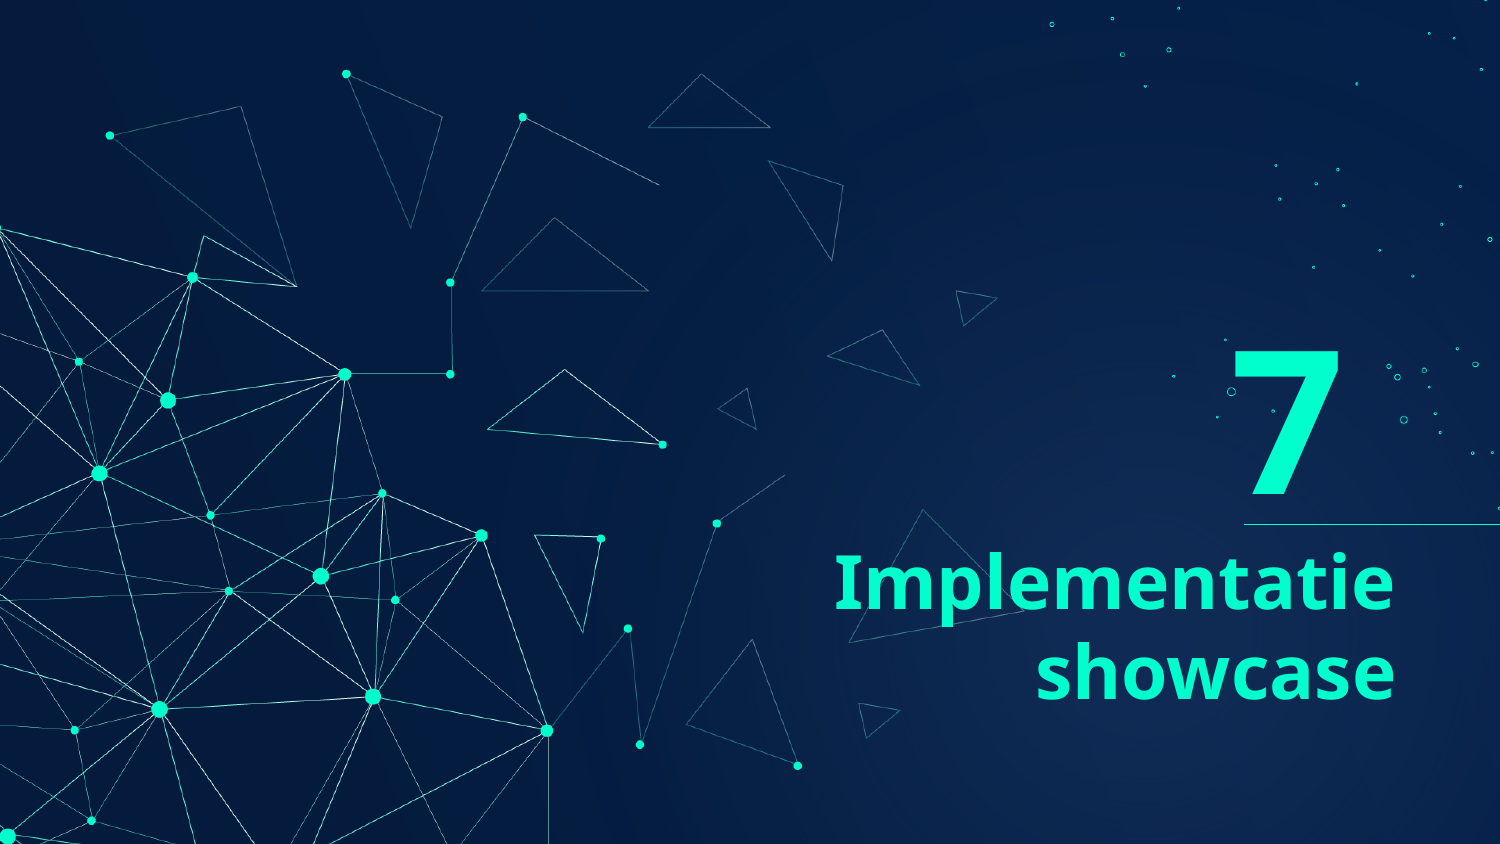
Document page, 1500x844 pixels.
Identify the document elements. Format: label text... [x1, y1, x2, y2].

picture [0, 0, 1500, 844]
title 7 Implementatie showcase [622, 437, 1412, 730]
